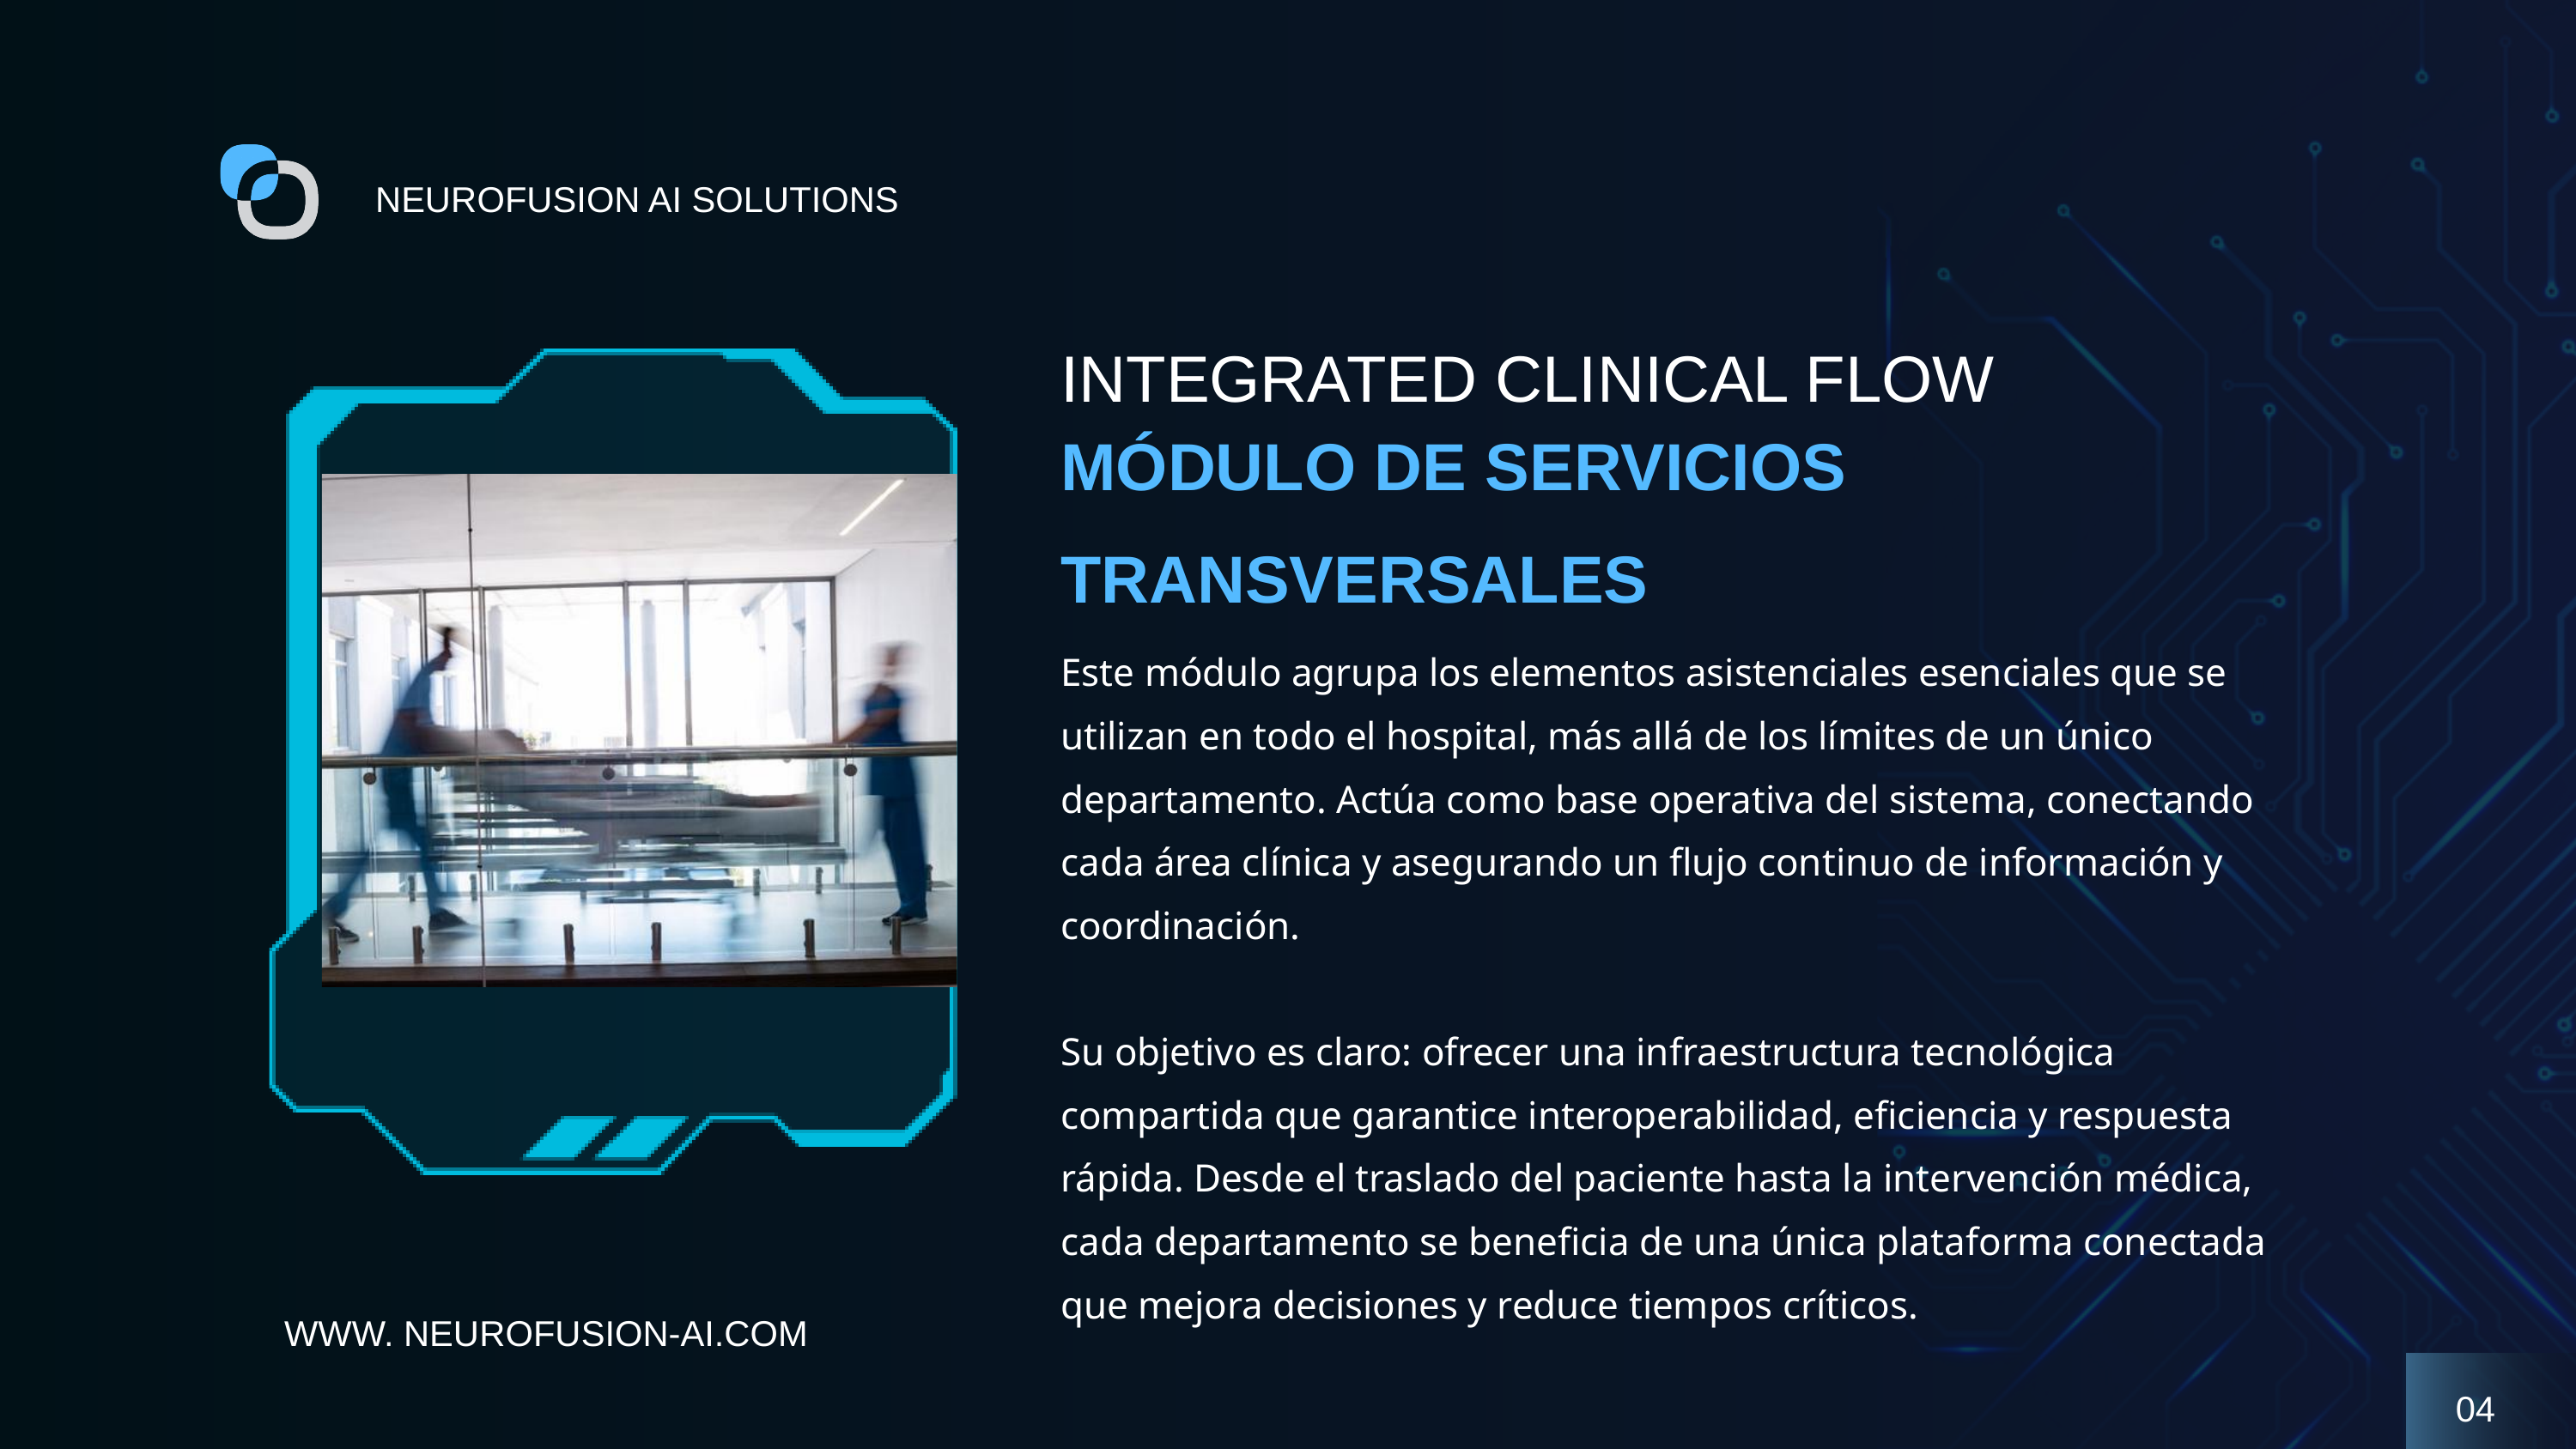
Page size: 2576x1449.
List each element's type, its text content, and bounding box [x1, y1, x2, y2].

text_box INTEGRATED CLINICAL FLOW [1060, 305, 2285, 392]
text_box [2406, 1332, 2576, 1449]
text_box Este módulo agrupa los elementos asistenciales esenciales que se utilizan en todo el hospital, más allá de los límites de un único departamento. Actúa como base operativa del sistema, conectando cada área clínica y asegurando un flujo continuo de información y coordinación. Su objetivo es claro: ofrecer una infraestructura tecnológica compartida que garantice interoperabilidad, eficiencia y respuesta rápida. Desde el traslado del paciente hasta la intervención médica, cada departamento se beneficia de una única plataforma conectada que mejora decisiones y reduce tiempos críticos. [1060, 630, 2330, 1326]
text_box WWW. NEUROFUSION-AI.COM [284, 1293, 914, 1354]
text_box [1877, 0, 2576, 1449]
text_box [321, 474, 957, 987]
text_box [220, 144, 319, 239]
text_box MÓDULO DE SERVICIOS TRANSVERSALES [1060, 392, 2285, 630]
text_box [269, 349, 957, 1175]
text_box NEUROFUSION AI SOLUTIONS [365, 160, 957, 221]
